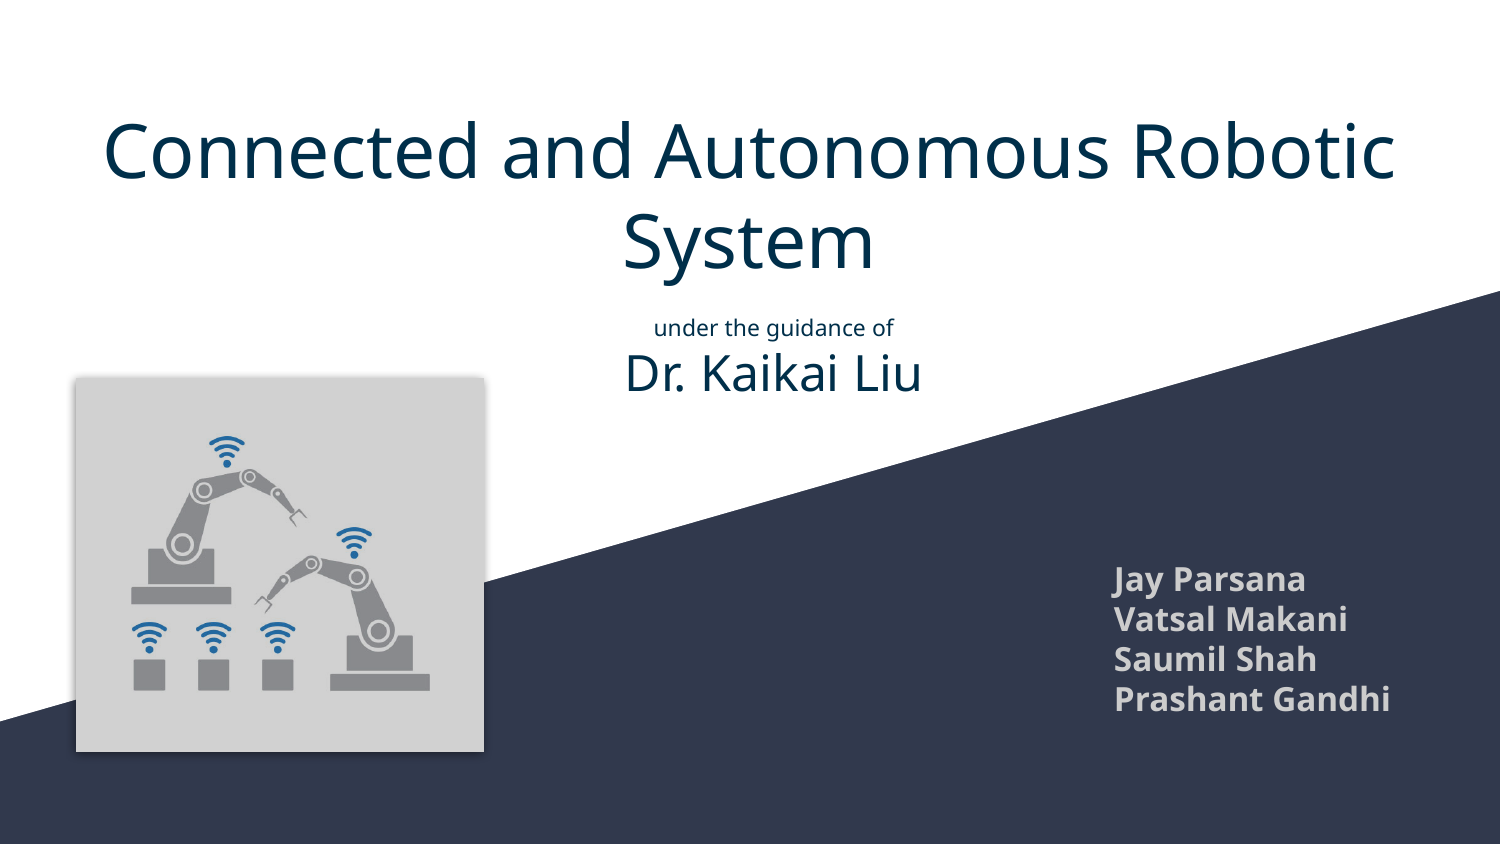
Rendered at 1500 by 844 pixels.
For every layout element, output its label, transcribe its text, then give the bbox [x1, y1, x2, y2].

title Connected and Autonomous Robotic System [51, 88, 1449, 299]
subtitle under the guidance of Dr. Kaikai Liu [426, 298, 1122, 421]
subtitle Jay Parsana Vatsal Makani Saumil Shah Prashant Gandhi [1098, 543, 1412, 774]
picture [75, 377, 485, 753]
